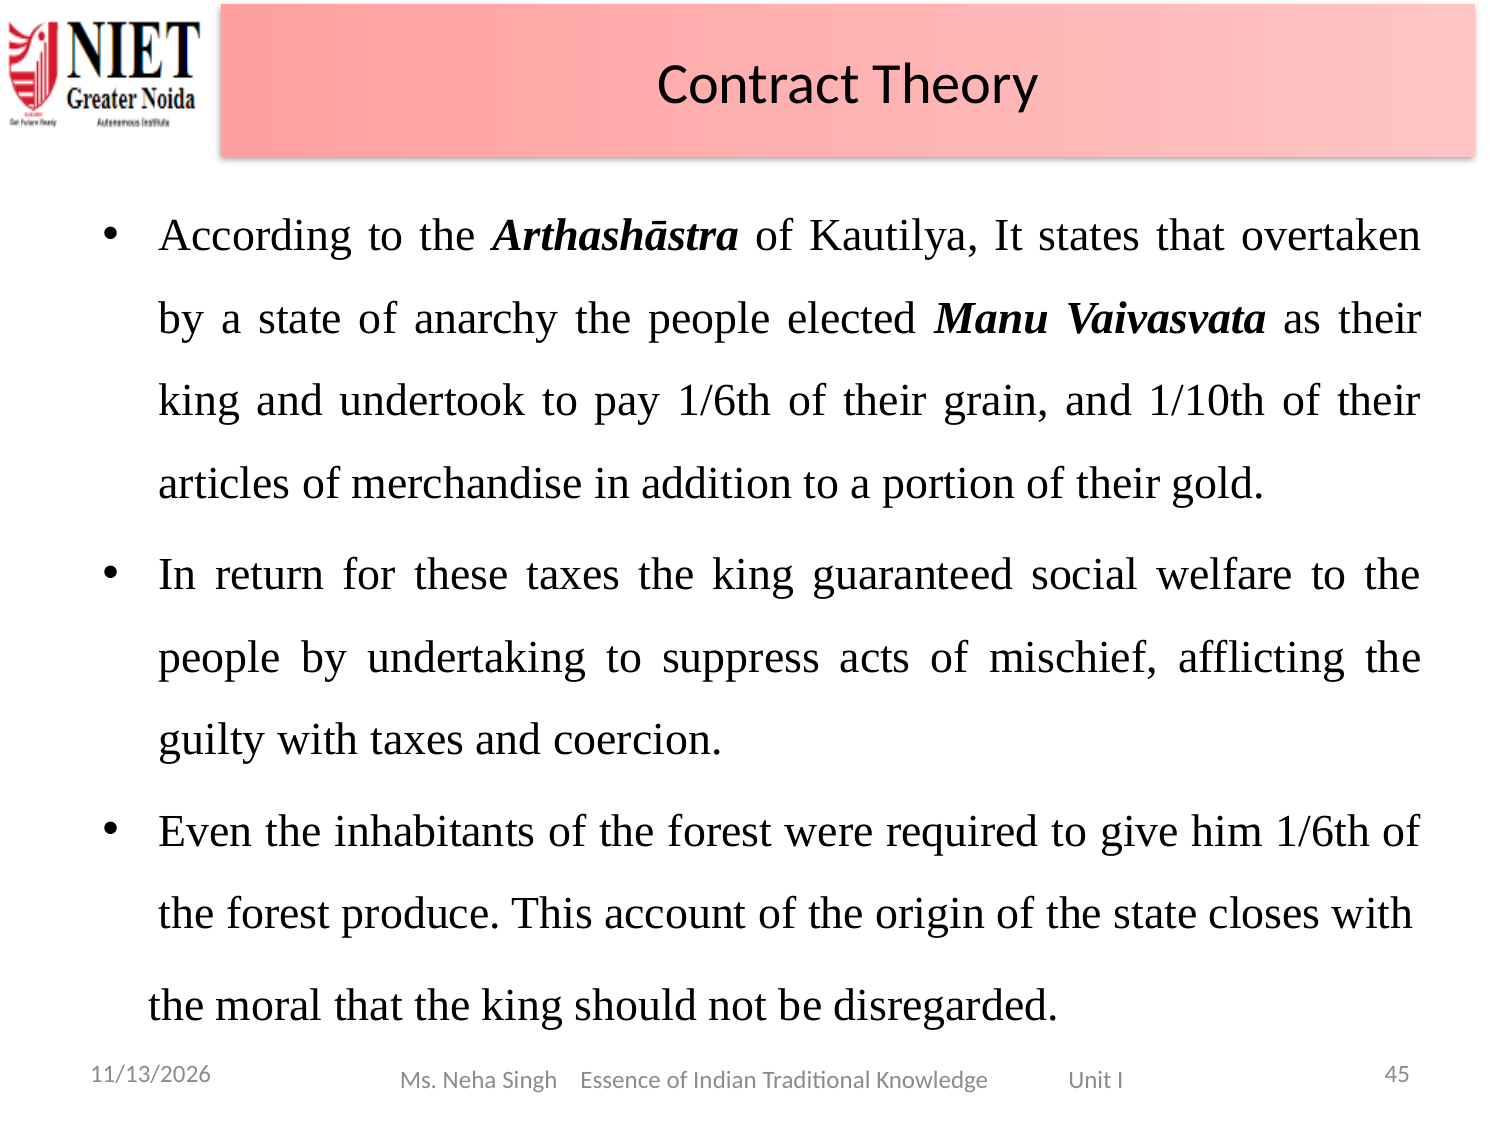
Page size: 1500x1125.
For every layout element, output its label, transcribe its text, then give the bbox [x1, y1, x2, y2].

text_box Contract Theory [220, 4, 1476, 157]
picture [0, 0, 213, 151]
slide_number 45 [1074, 1042, 1425, 1103]
footer Ms. Neha Singh Essence of Indian Traditional Knowledge Unit I [237, 1042, 1288, 1115]
list According to the Arthashāstra of Kautilya, It states that overtaken by a state of anarchy the people elected Manu Vaivasvata as their king and undertook to pay 1/6th of their grain, and 1/10th of their articles of merchandise in addition to a portion of their gold. In return for these taxes the king guaranteed social welfare to the people by undertaking to suppress acts of mischief, afflicting the guilty with taxes and coercion. Even the inhabitants of the forest were required to give him 1/6th of the forest produce. This account of the origin of the state closes with the moral that the king should not be disregarded. [87, 169, 1438, 1049]
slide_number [75, 1042, 237, 1103]
